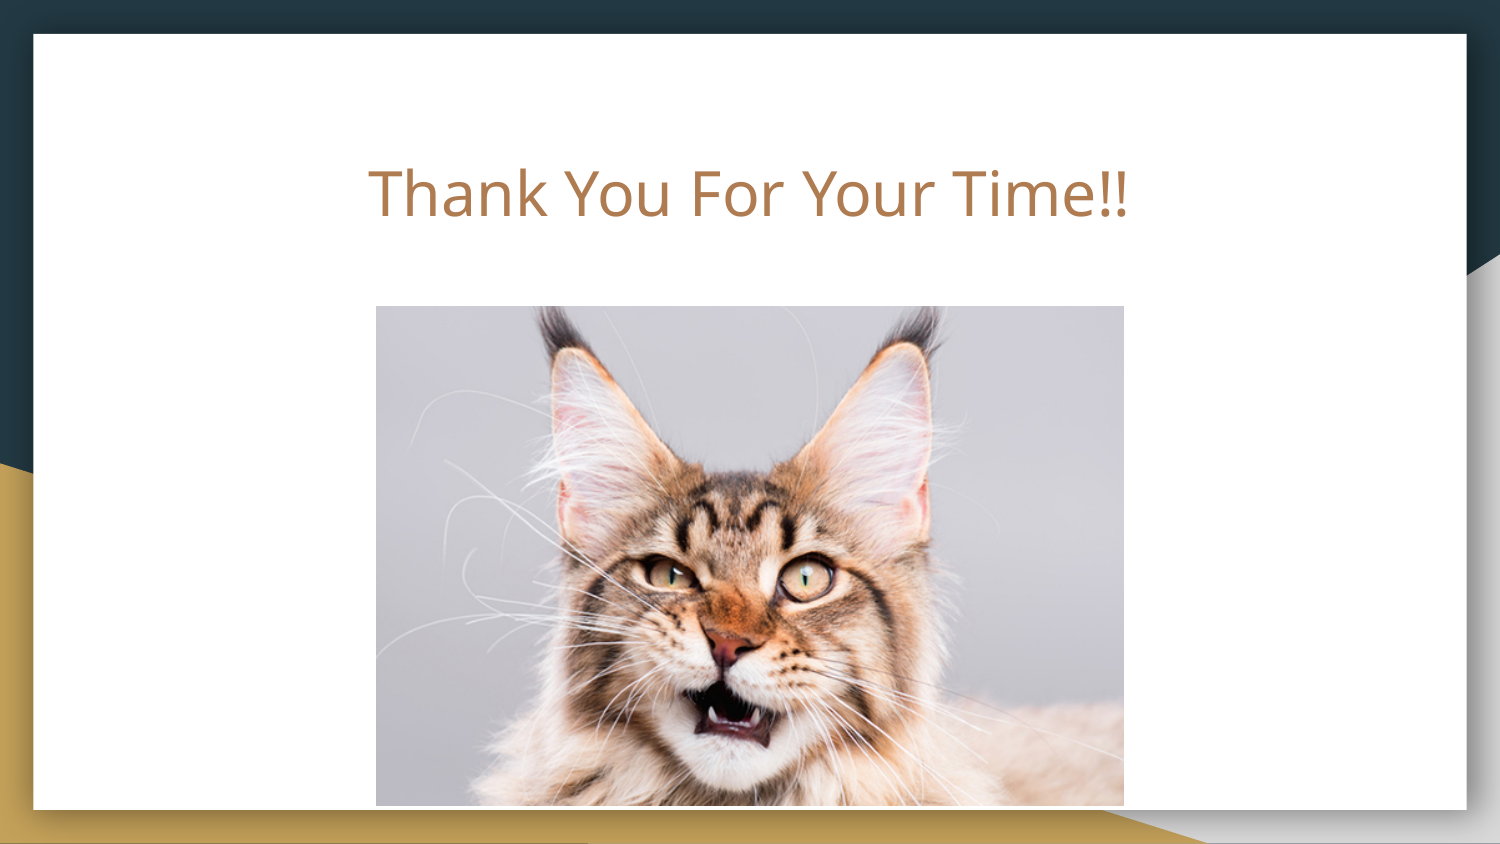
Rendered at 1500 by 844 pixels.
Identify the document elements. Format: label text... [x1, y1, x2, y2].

picture [375, 306, 1124, 806]
title Thank You For Your Time!! [134, 138, 1366, 296]
